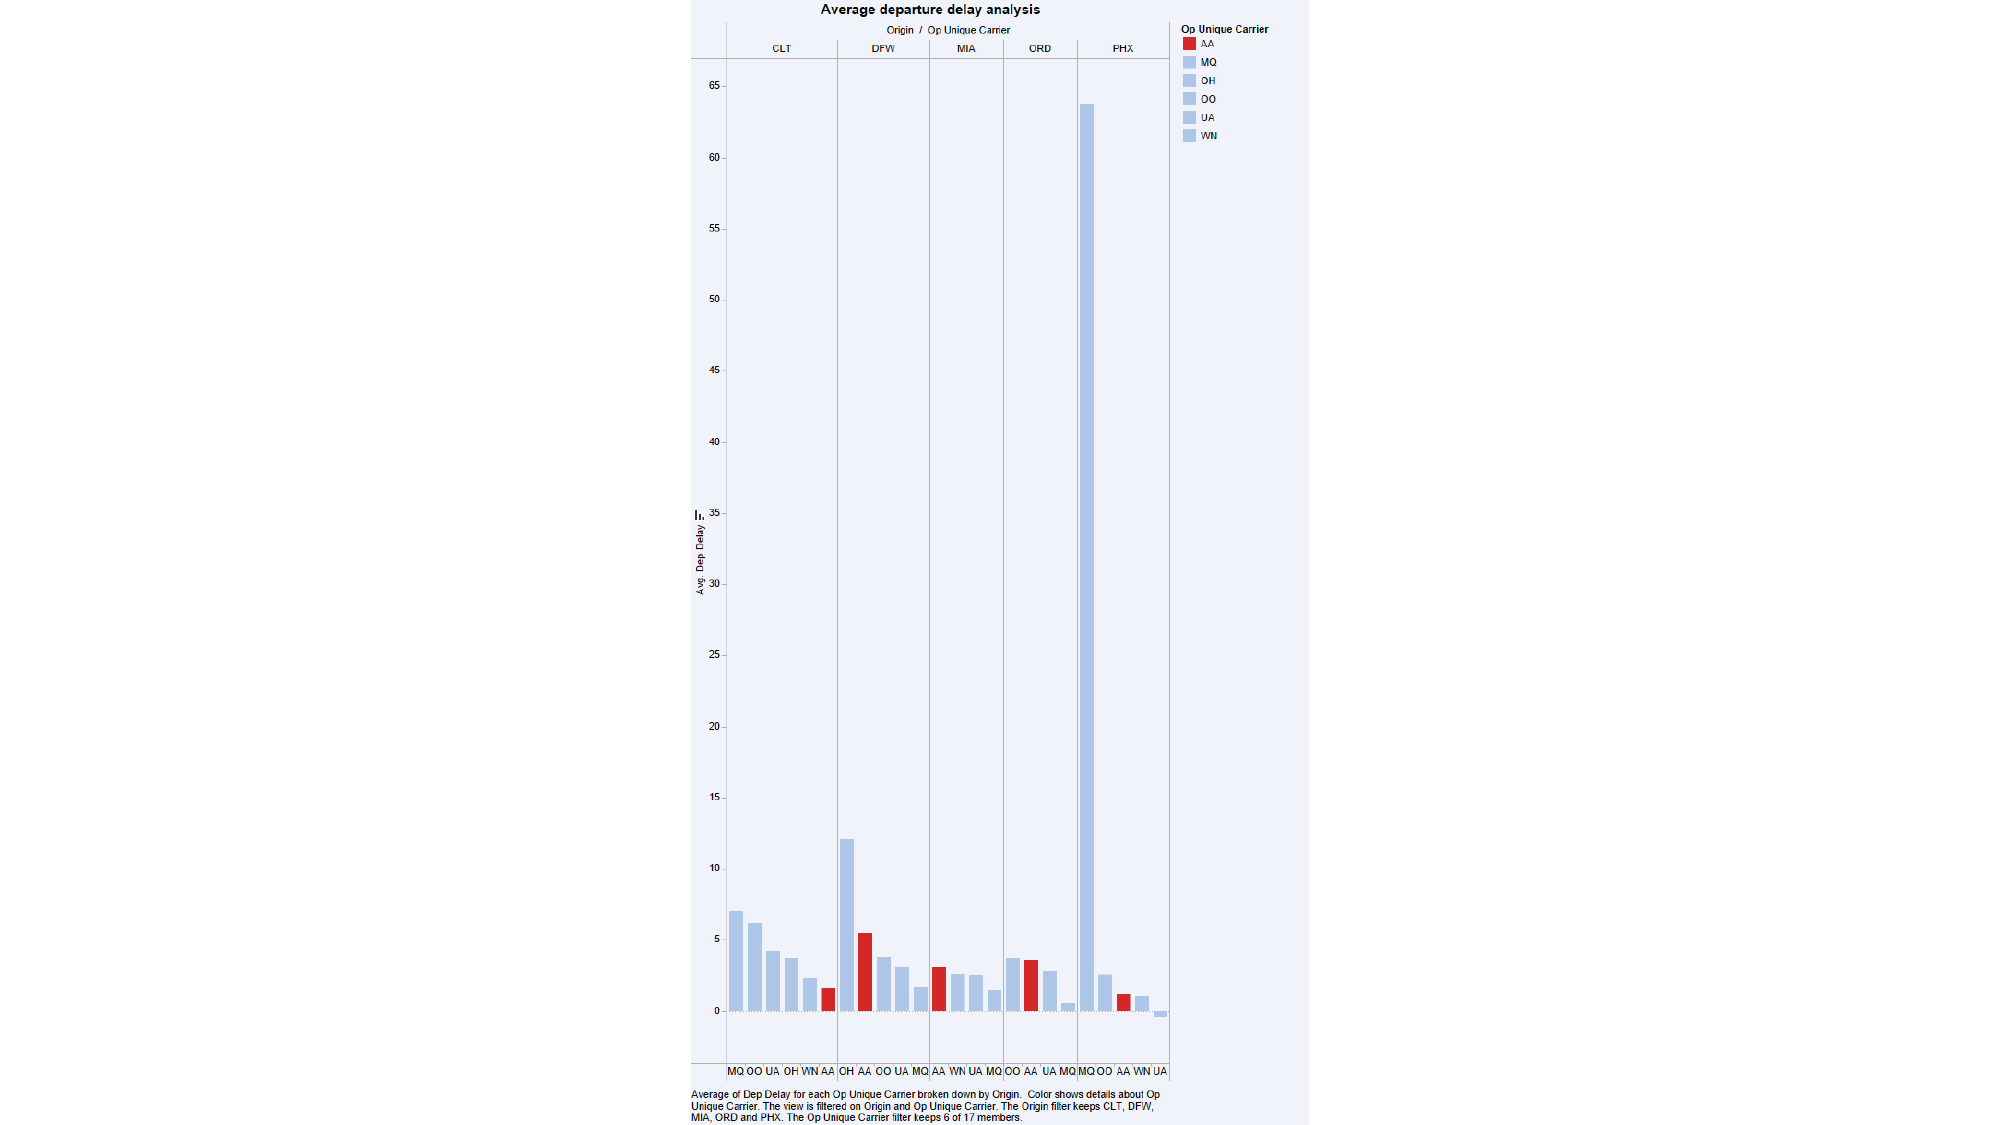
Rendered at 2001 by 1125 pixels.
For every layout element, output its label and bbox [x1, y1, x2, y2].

picture [691, 0, 1309, 1125]
